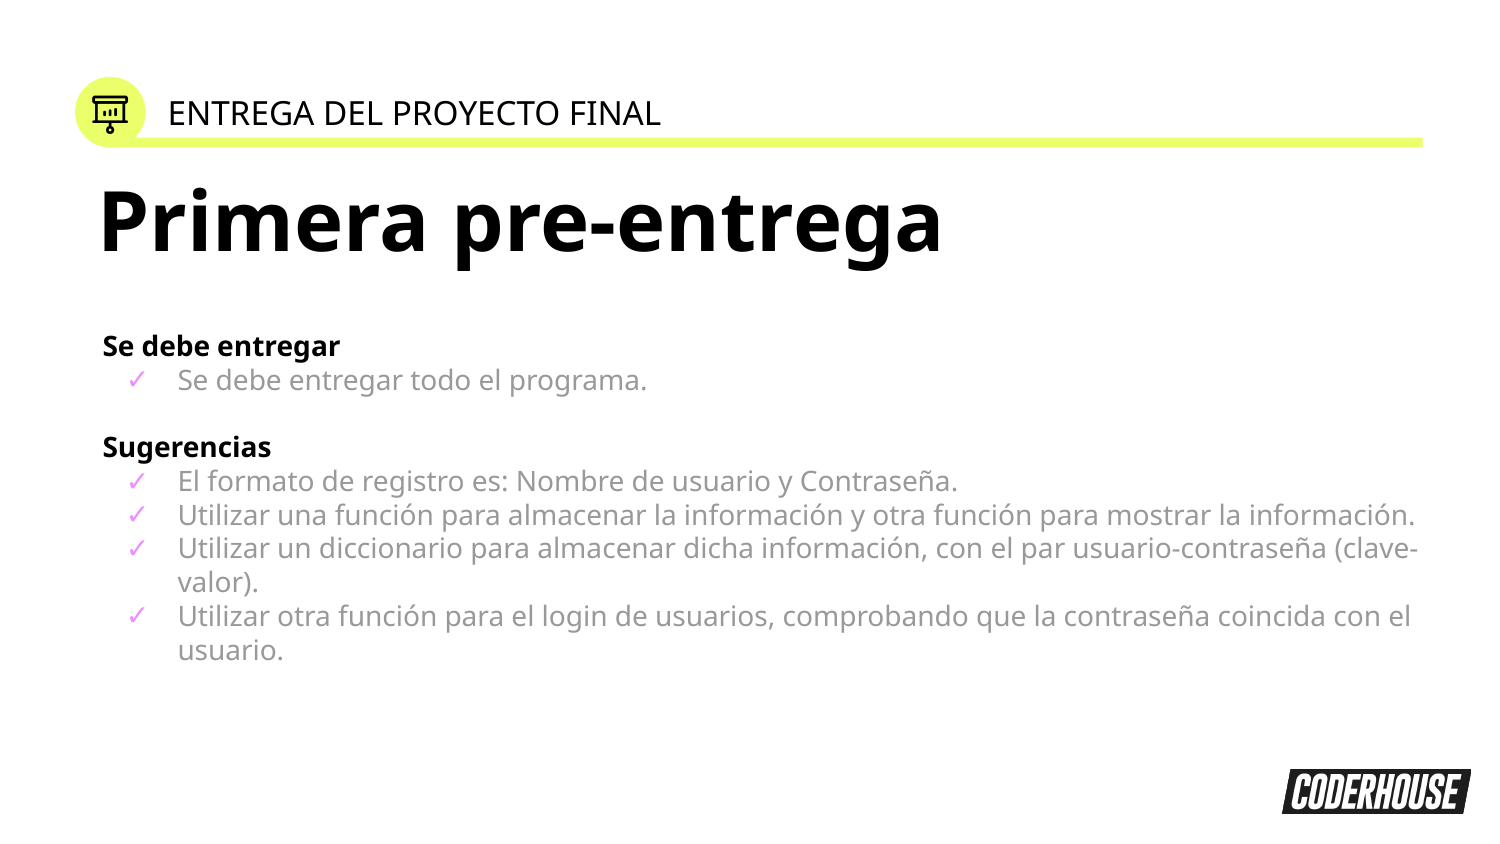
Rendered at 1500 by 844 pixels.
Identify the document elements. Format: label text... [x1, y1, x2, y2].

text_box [74, 76, 146, 148]
picture [1281, 769, 1471, 814]
text_box Se debe entregar Se debe entregar todo el programa. Sugerencias El formato de registro es: Nombre de usuario y Contraseña. Utilizar una función para almacenar la información y otra función para mostrar la información. Utilizar un diccionario para almacenar dicha información, con el par usuario-contraseña (clave-valor). Utilizar otra función para el login de usuarios, comprobando que la contraseña coincida con el usuario. [87, 263, 1436, 681]
text_box ENTREGA DEL PROYECTO FINAL [152, 76, 678, 137]
text_box [150, 137, 1423, 148]
text_box Primera pre-entrega [82, 164, 1282, 285]
